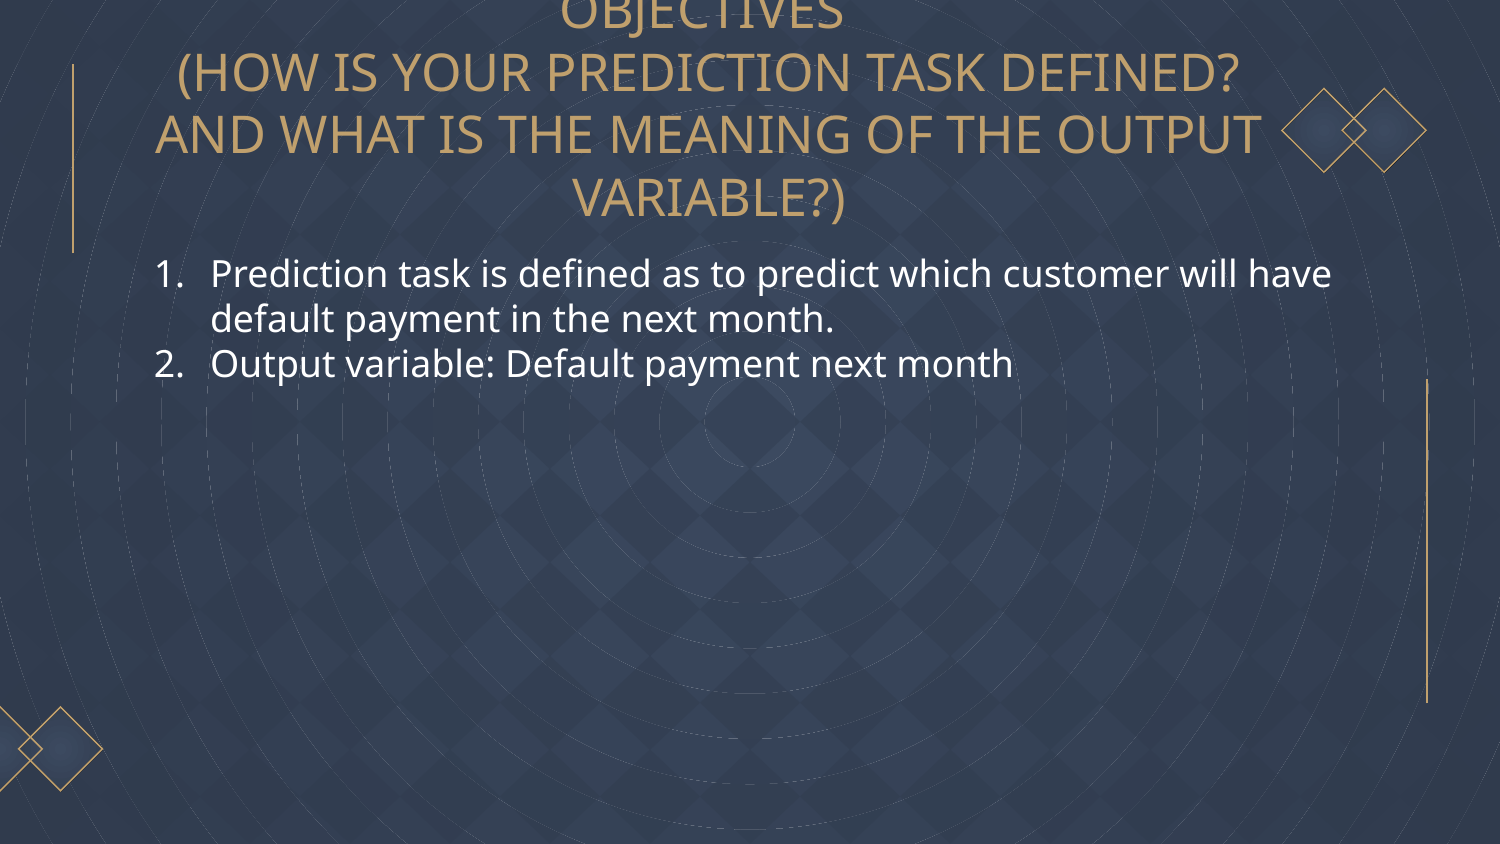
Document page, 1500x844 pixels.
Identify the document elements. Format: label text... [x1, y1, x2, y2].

text_box Prediction task is defined as to predict which customer will have default payment in the next month. Output variable: Default payment next month [120, 234, 1427, 400]
text_box [463, 381, 1044, 476]
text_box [1281, 88, 1427, 173]
title OBJECTIVES (HOW IS YOUR PREDICTION TASK DEFINED? AND WHAT IS THE MEANING OF THE OUTPUT VARIABLE?) [136, 51, 1282, 234]
